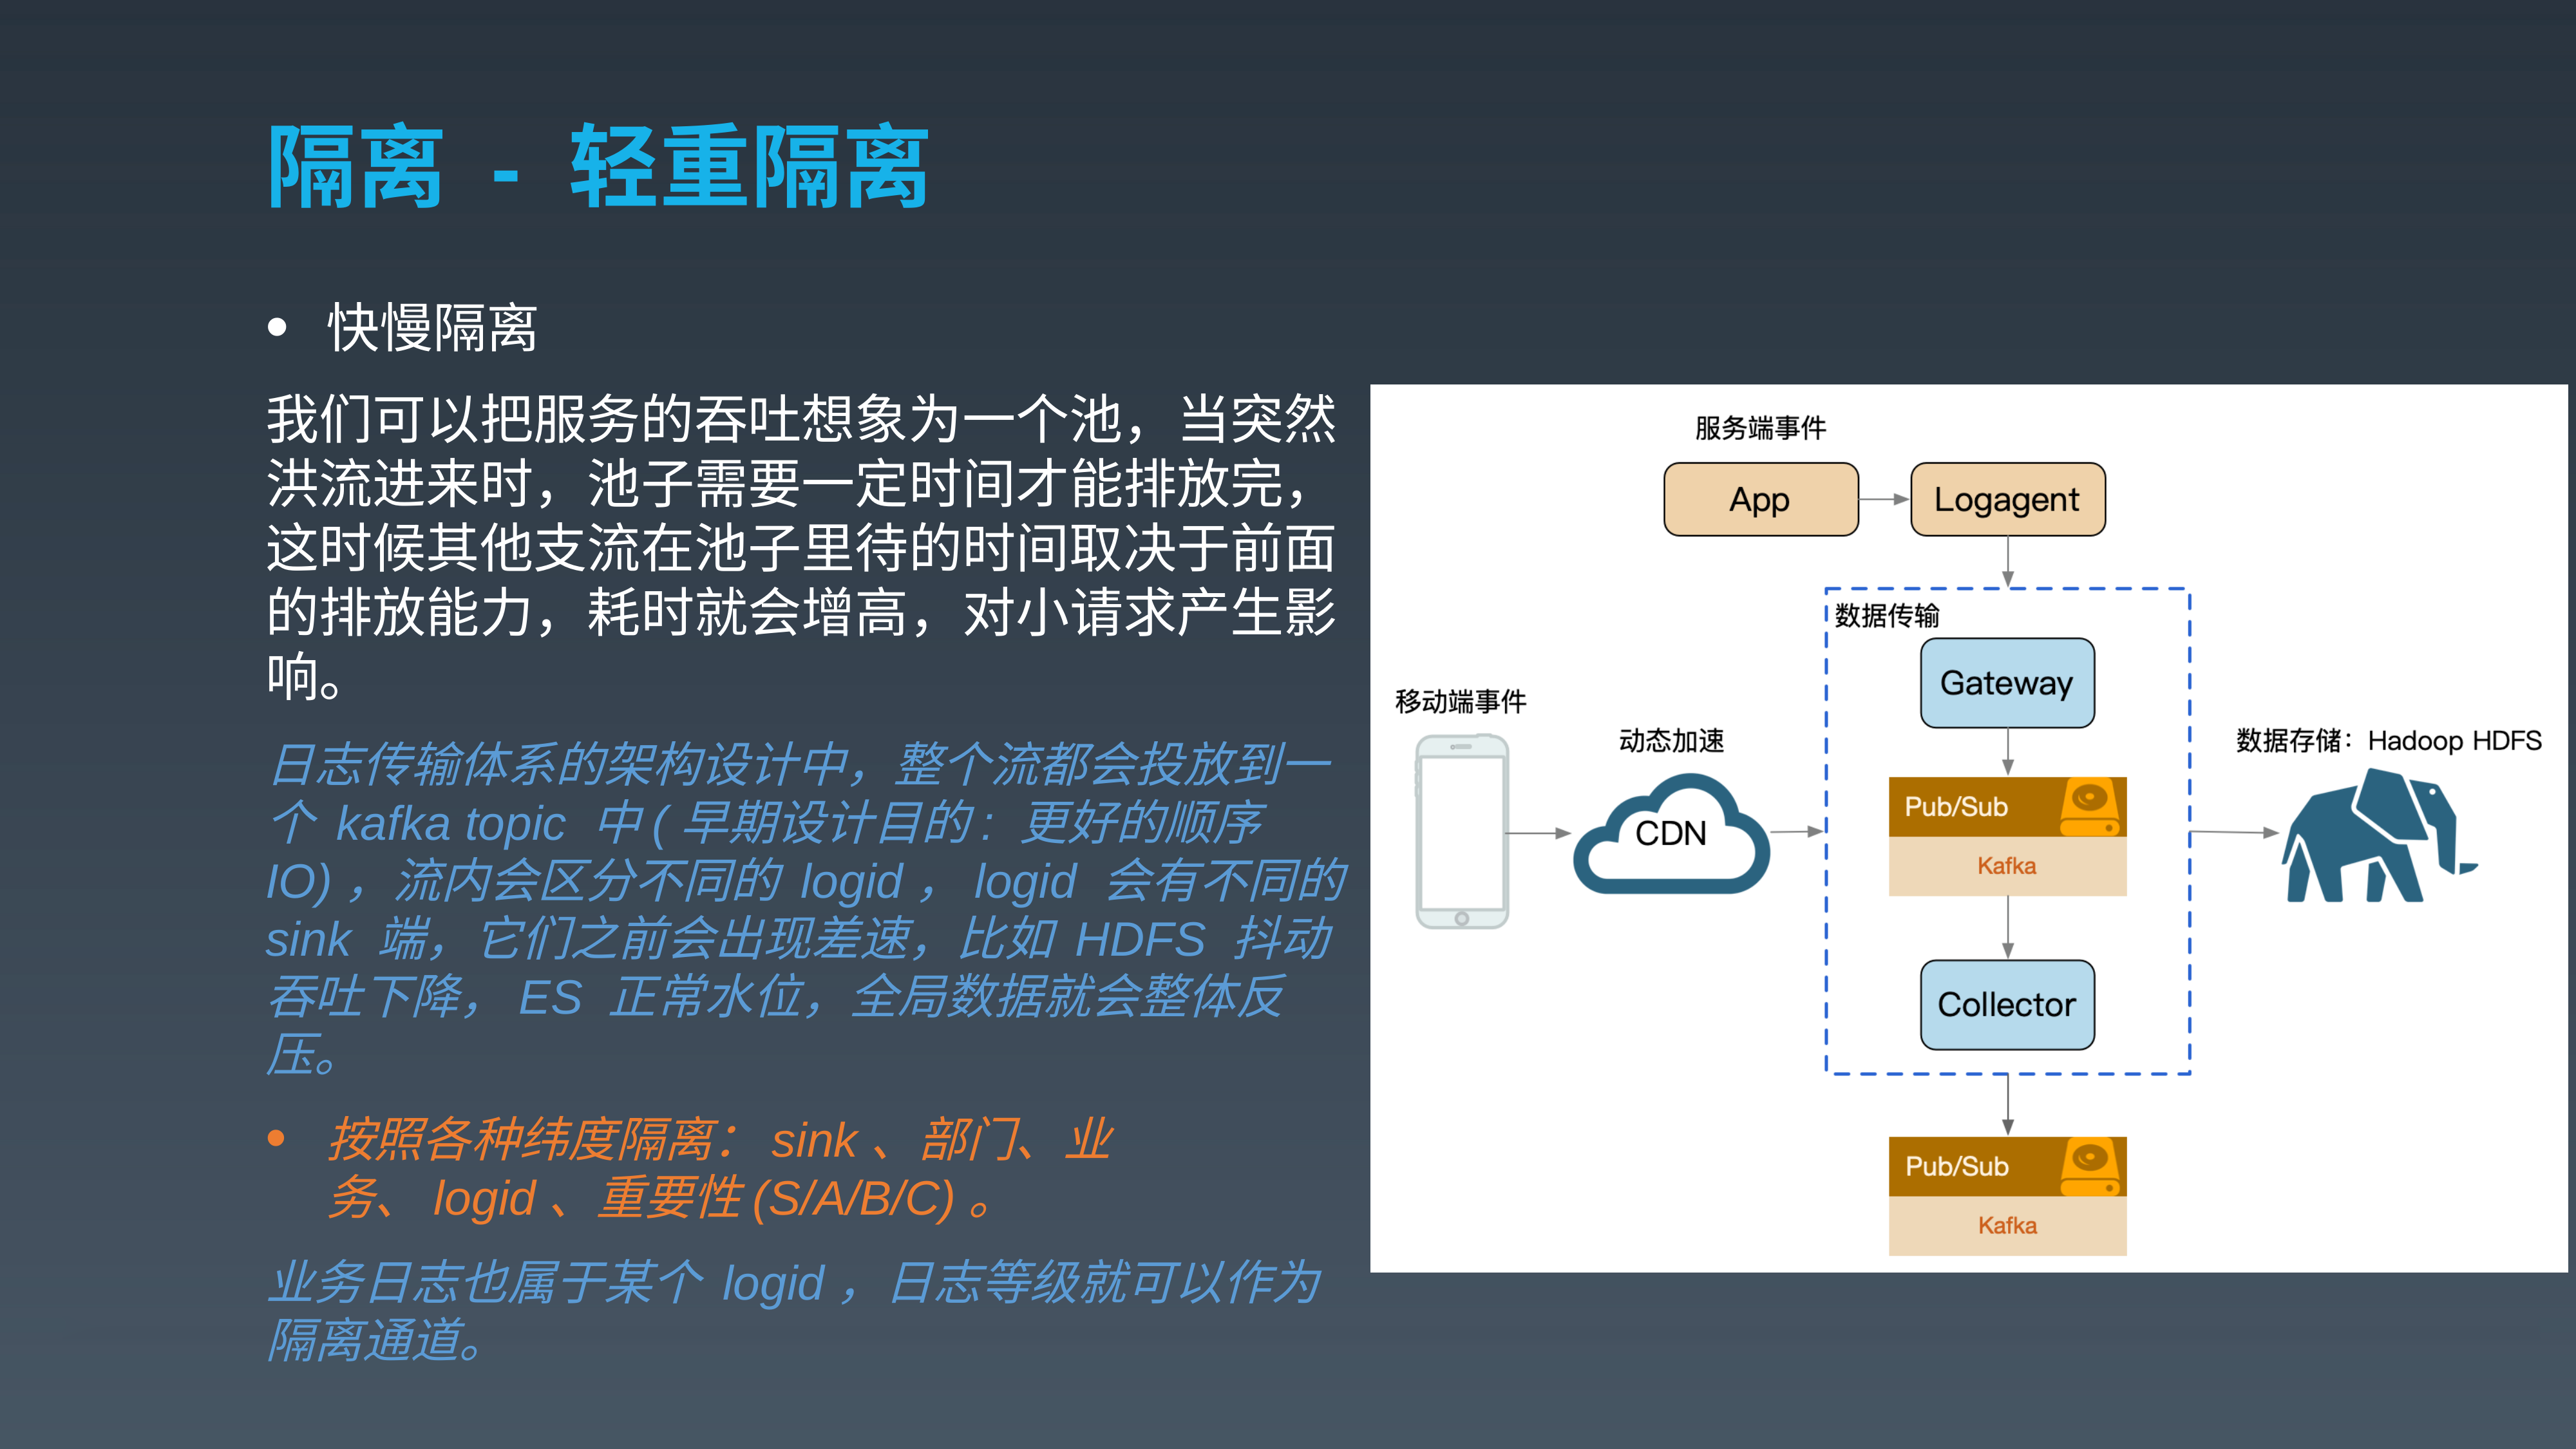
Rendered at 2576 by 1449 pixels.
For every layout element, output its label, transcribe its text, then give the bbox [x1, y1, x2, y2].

title 隔离 - 轻重隔离 [260, 103, 2316, 243]
list 快慢隔离 我们可以把服务的吞吐想象为一个池，当突然洪流进来时，池子需要一定时间才能排放完，这时候其他支流在池子里待的时间取决于前面的排放能力，耗时就会增高，对小请求产生影响。 日志传输体系的架构设计中，整个流都会投放到一个 kafka topic 中(早期设计目的: 更好的顺序IO)，流内会区分不同的 logid，logid 会有不同的 sink 端，它们之前会出现差速，比如 HDFS 抖动吞吐下降，ES 正常水位，全局数据就会整体反压。 按照各种纬度隔离：sink、部门、业务、logid、重要性(S/A/B/C)。 业务日志也属于某个 logid，日志等级就可以作为隔离通道。 [260, 288, 1350, 1369]
picture [0, 0, 2576, 1449]
